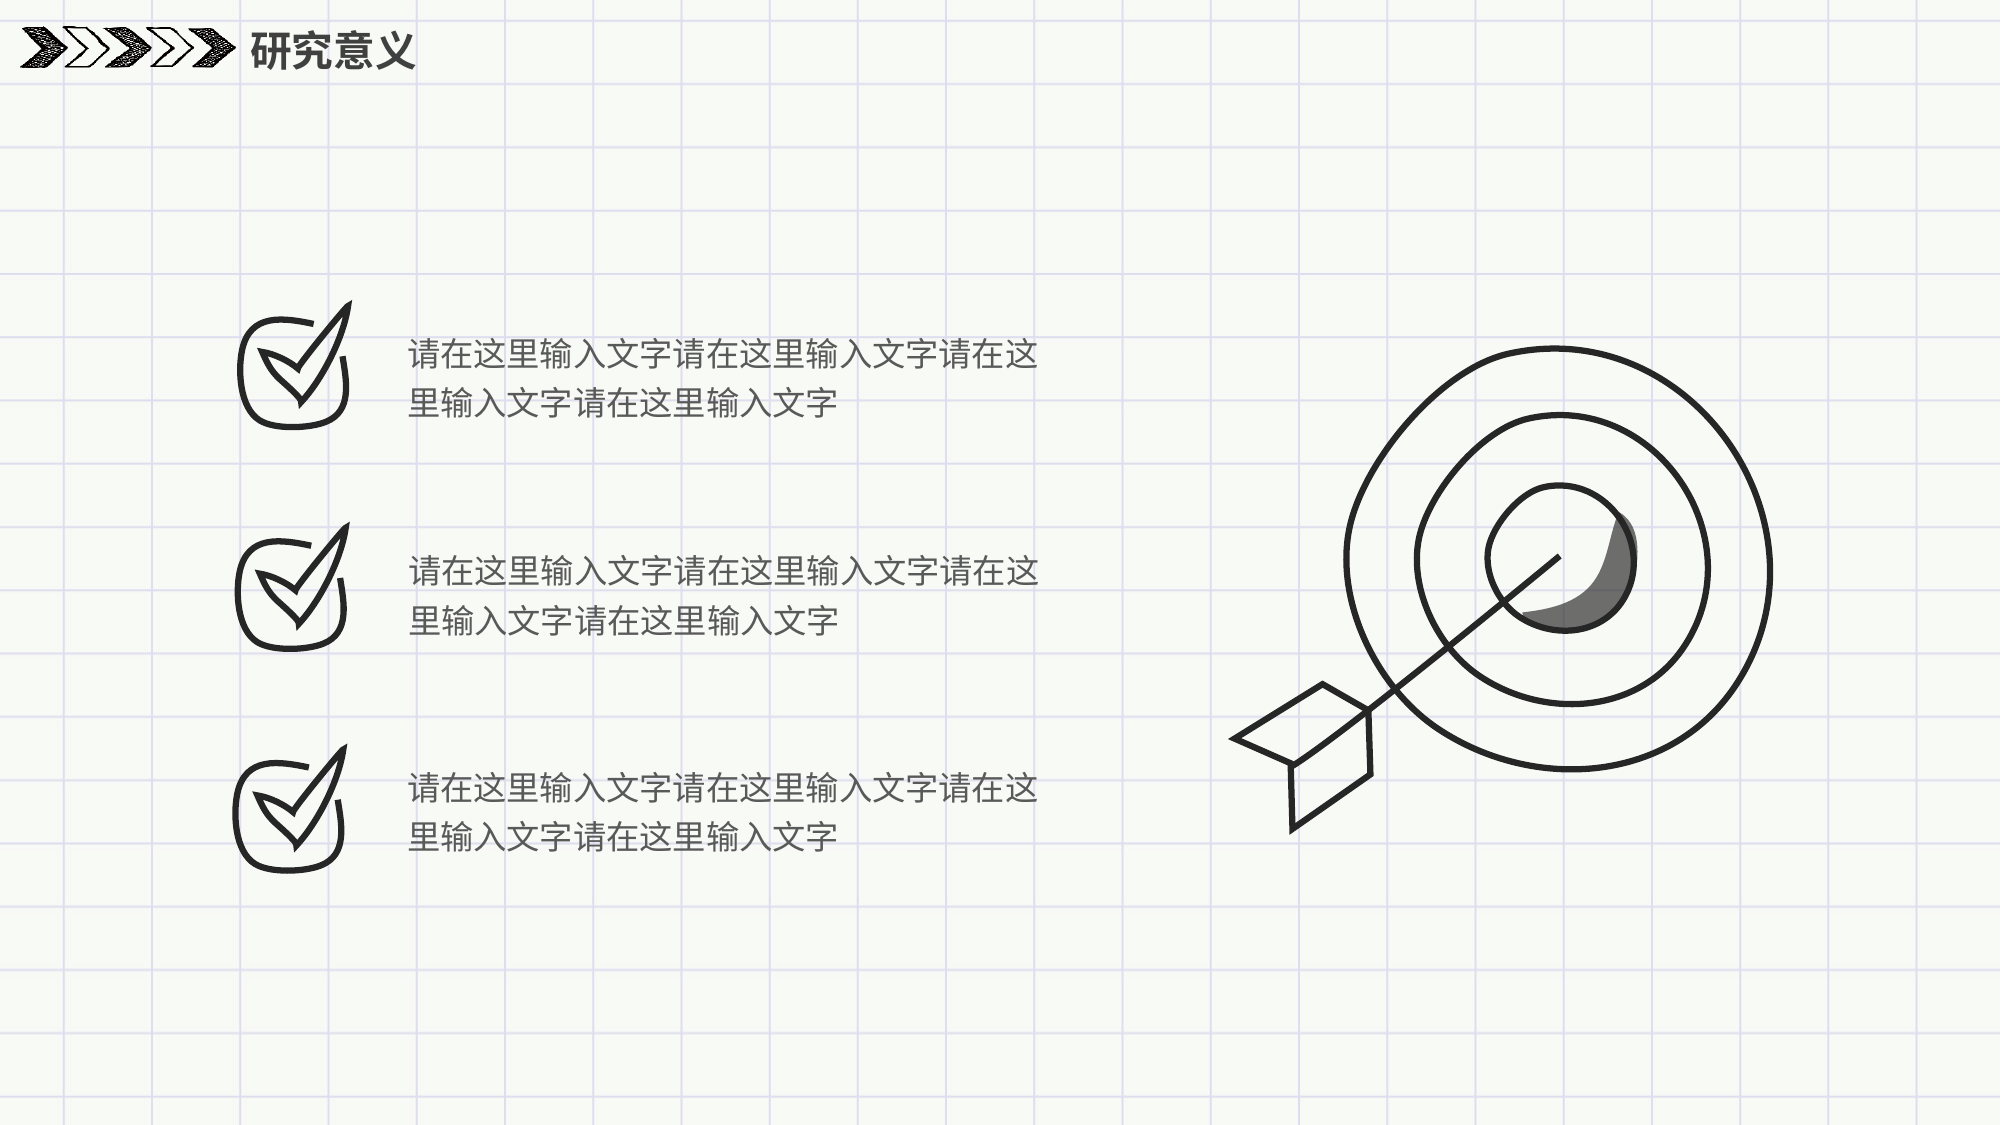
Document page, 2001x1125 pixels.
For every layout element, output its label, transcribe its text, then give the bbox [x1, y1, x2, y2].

text_box 研究意义 [235, 17, 525, 82]
text_box 请在这里输入文字请在这里输入文字请在这里输入文字请在这里输入文字 [392, 315, 1068, 430]
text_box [237, 527, 346, 649]
text_box 请在这里输入文字请在这里输入文字请在这里输入文字请在这里输入文字 [393, 532, 1069, 648]
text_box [1243, 534, 1540, 842]
text_box 05 [0, 0, 2000, 1125]
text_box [240, 305, 348, 428]
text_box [235, 749, 344, 871]
text_box 请在这里输入文字请在这里输入文字请在这里输入文字请在这里输入文字 [392, 749, 1068, 864]
picture [20, 26, 236, 68]
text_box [1346, 349, 1772, 768]
